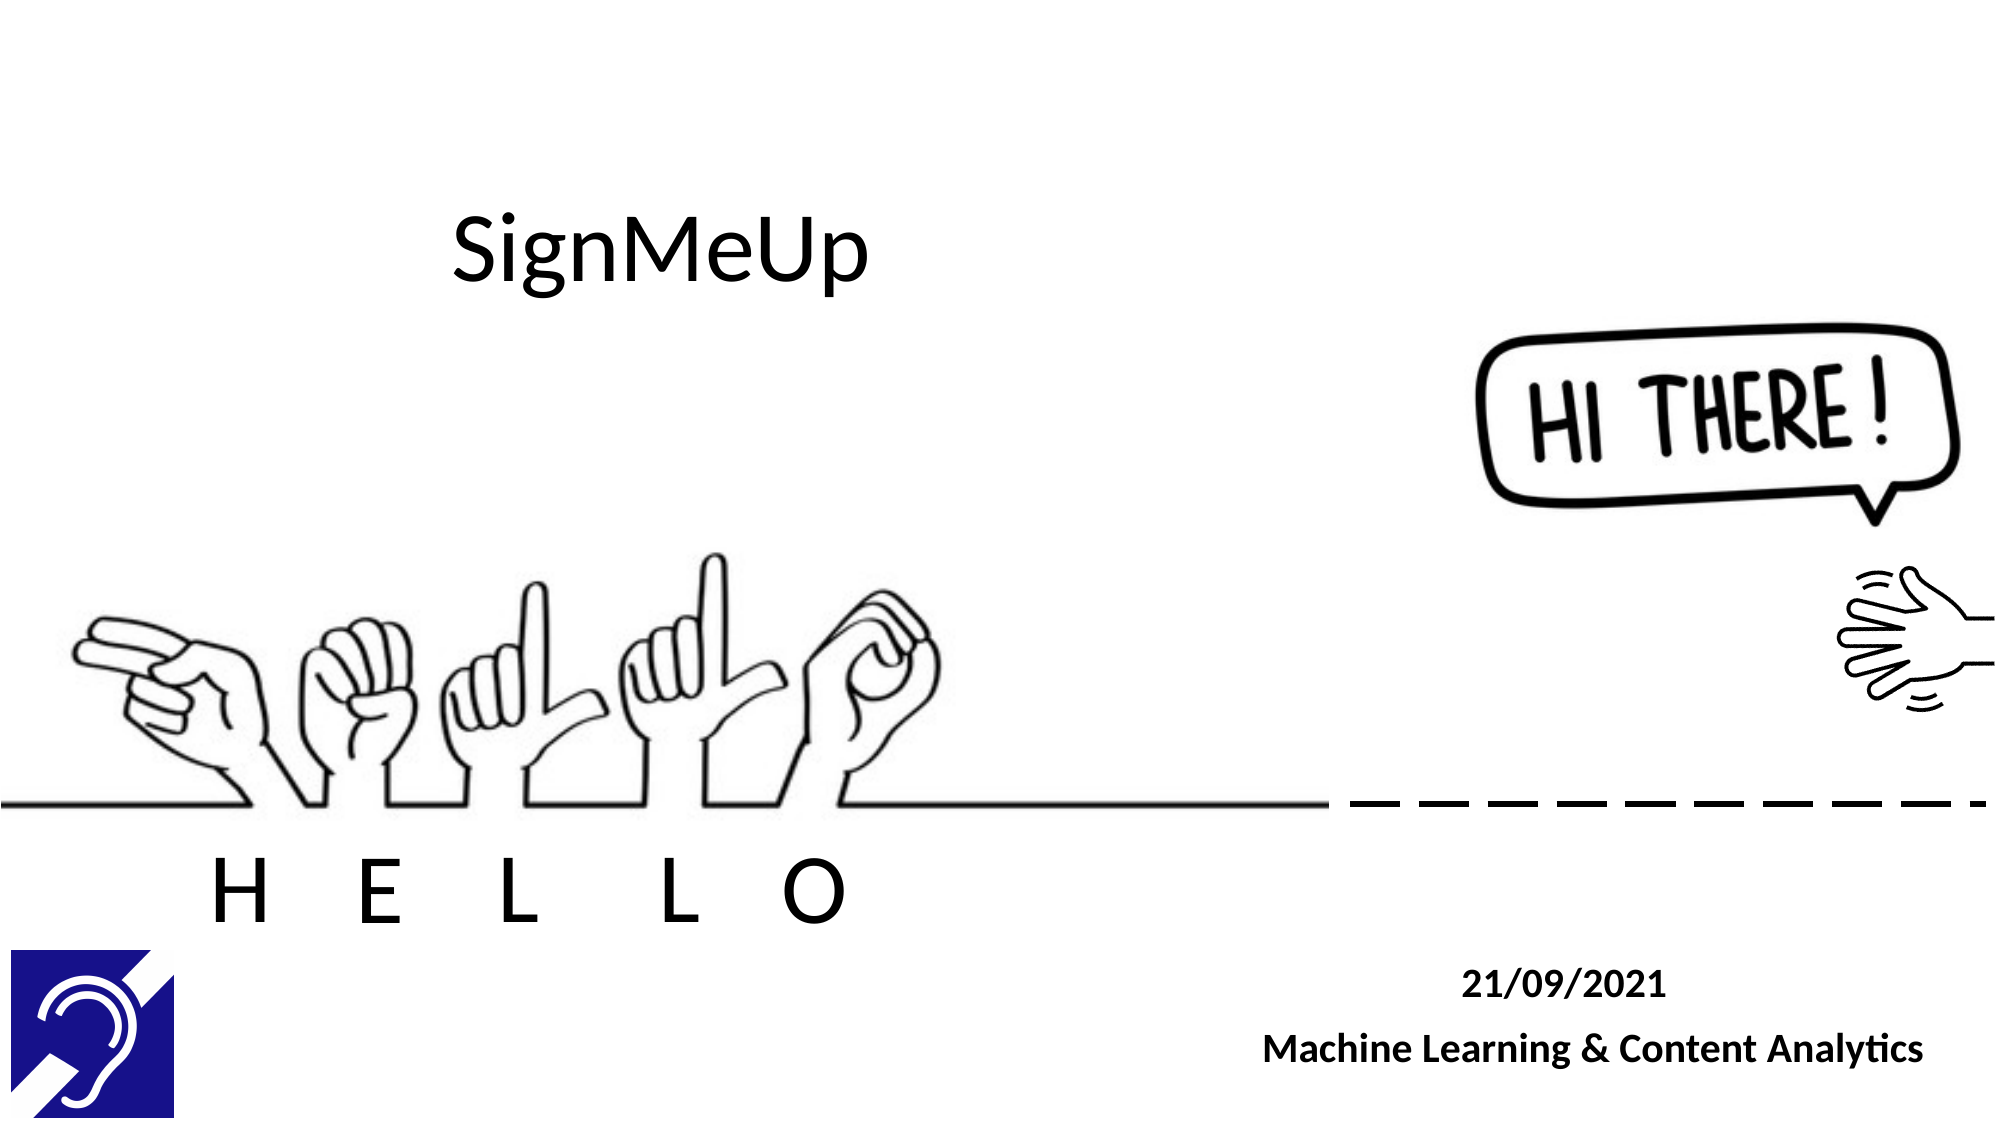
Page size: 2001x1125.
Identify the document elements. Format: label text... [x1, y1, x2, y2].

text_box L [643, 834, 732, 950]
picture [11, 950, 174, 1118]
text_box E [340, 834, 437, 951]
text_box O [766, 834, 863, 951]
text_box H [194, 834, 305, 951]
text_box Machine Learning & Content Analytics [1247, 1013, 2000, 1079]
picture [0, 524, 1330, 834]
text_box SignMeUp [436, 174, 1046, 309]
text_box 21/09/2021 [1446, 948, 1718, 1013]
text_box L [483, 834, 571, 950]
picture [1440, 305, 2000, 775]
